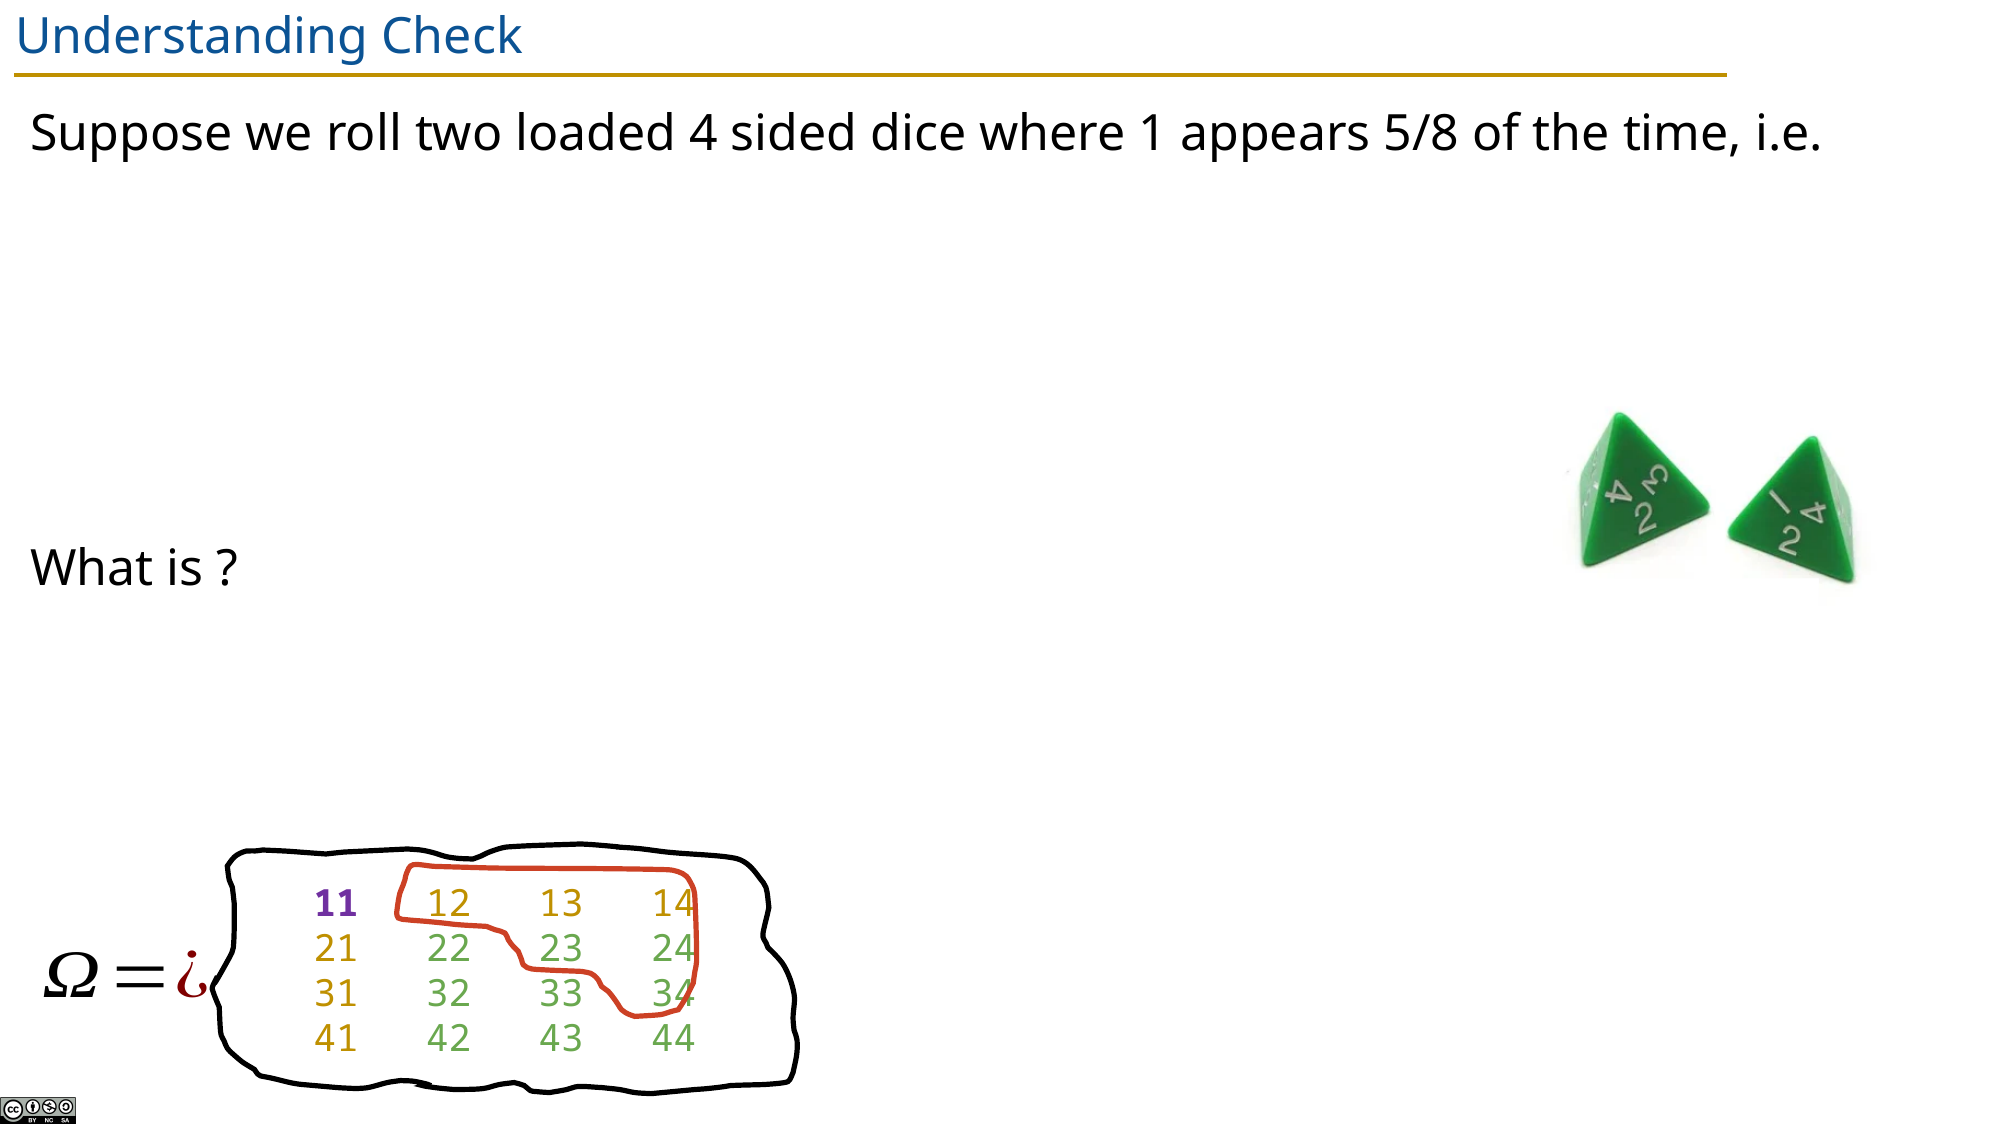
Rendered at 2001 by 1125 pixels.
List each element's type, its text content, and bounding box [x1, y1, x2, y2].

picture [0, 1097, 76, 1124]
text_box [42, 843, 798, 1095]
title Understanding Check [0, 0, 1725, 75]
picture [1548, 400, 1878, 611]
